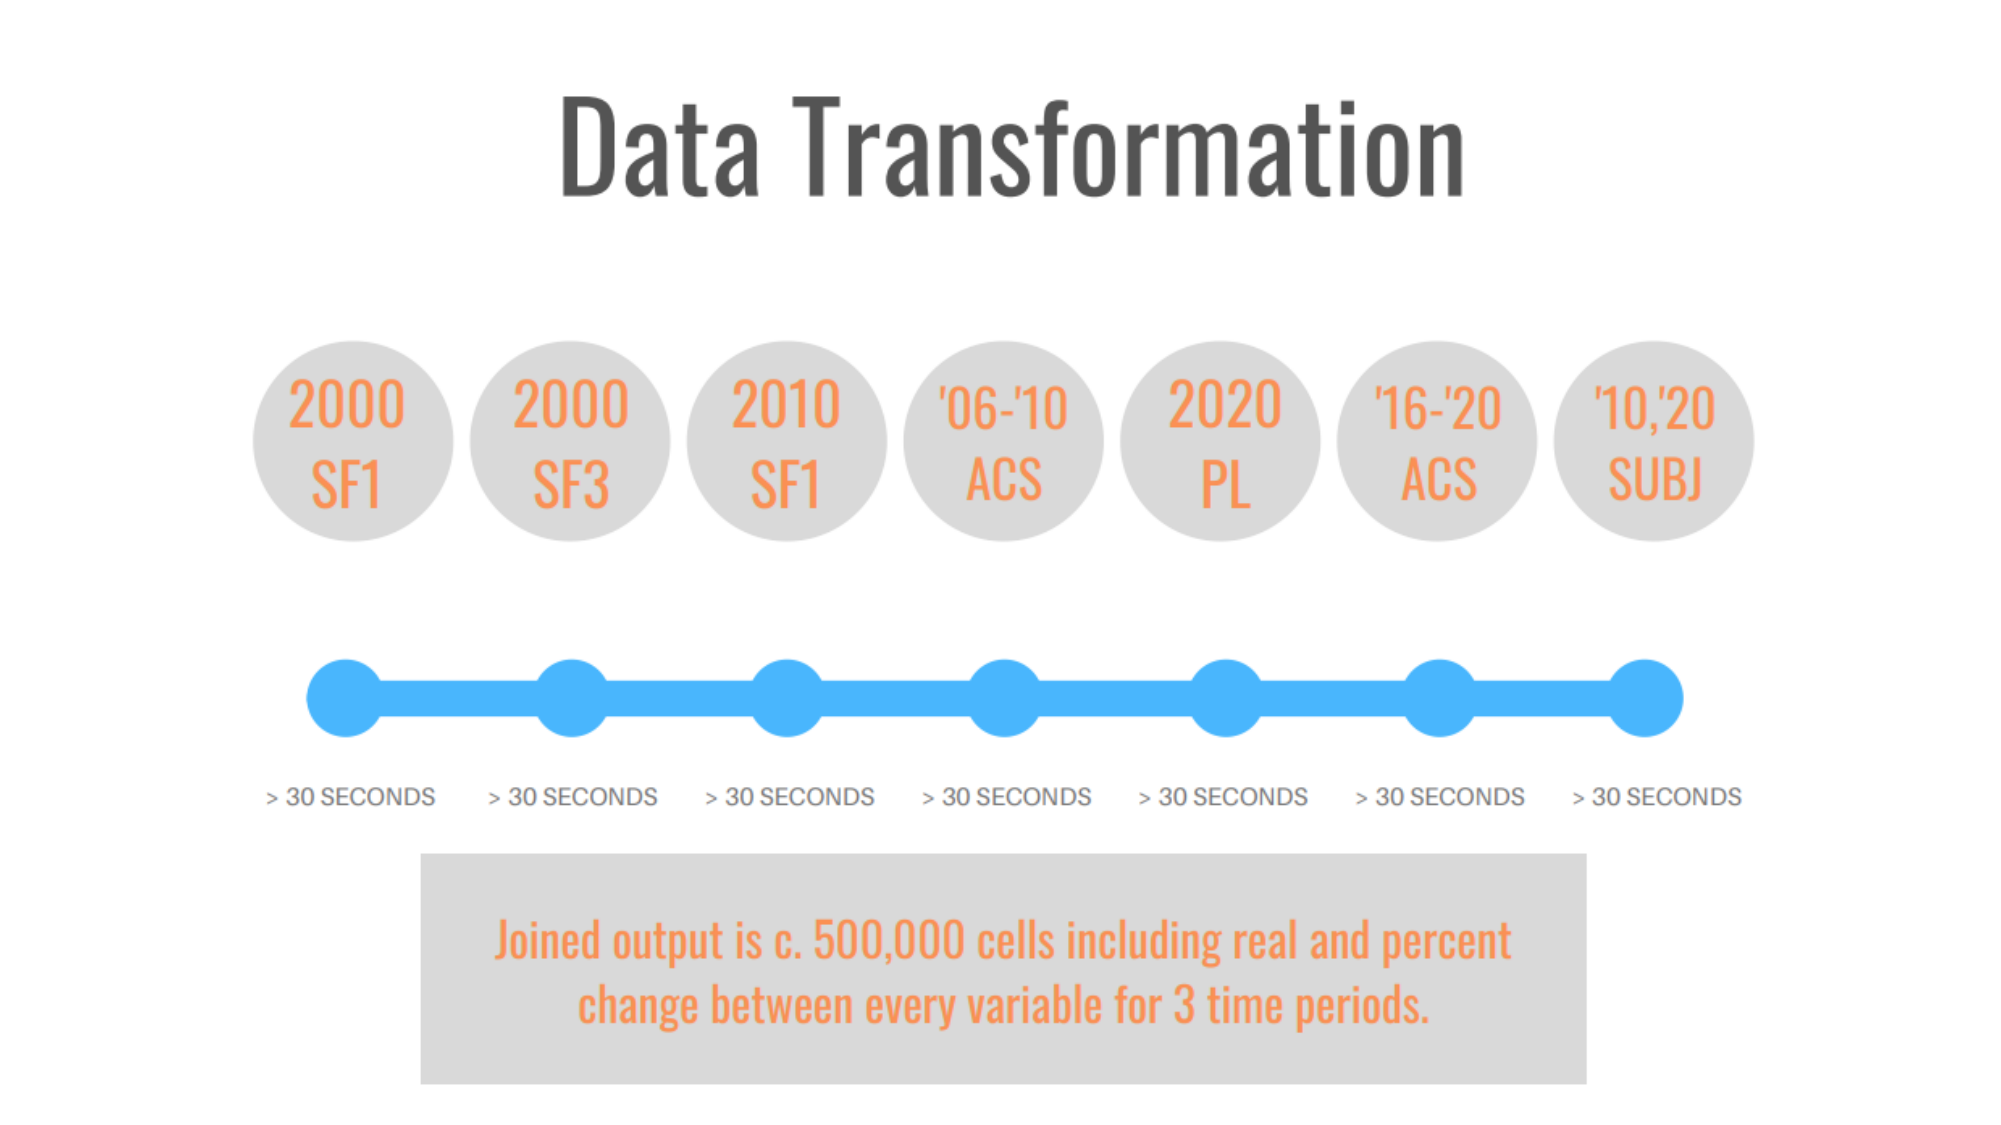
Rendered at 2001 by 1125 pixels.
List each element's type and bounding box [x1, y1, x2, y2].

picture [182, 29, 1818, 1096]
